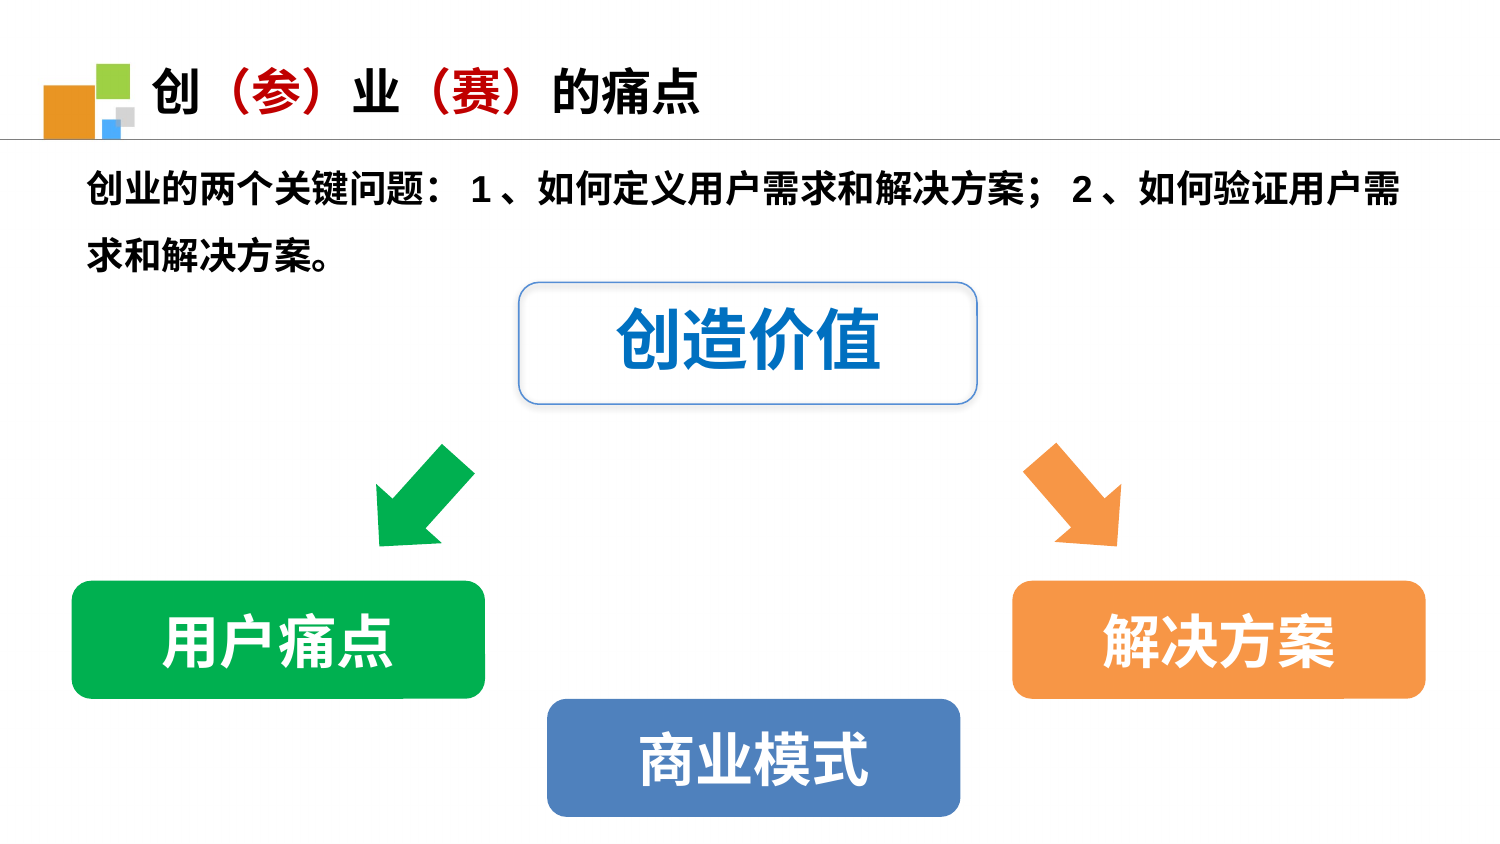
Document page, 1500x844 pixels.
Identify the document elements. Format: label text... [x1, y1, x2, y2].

text_box [1022, 442, 1122, 547]
text_box 商业模式 [547, 698, 961, 817]
text_box [517, 281, 978, 405]
text_box [376, 443, 475, 547]
text_box 创（参）业（赛）的痛点 [136, 20, 1487, 161]
text_box 用户痛点 [71, 580, 486, 699]
picture [0, 0, 1500, 844]
text_box 解决方案 [1012, 580, 1426, 699]
